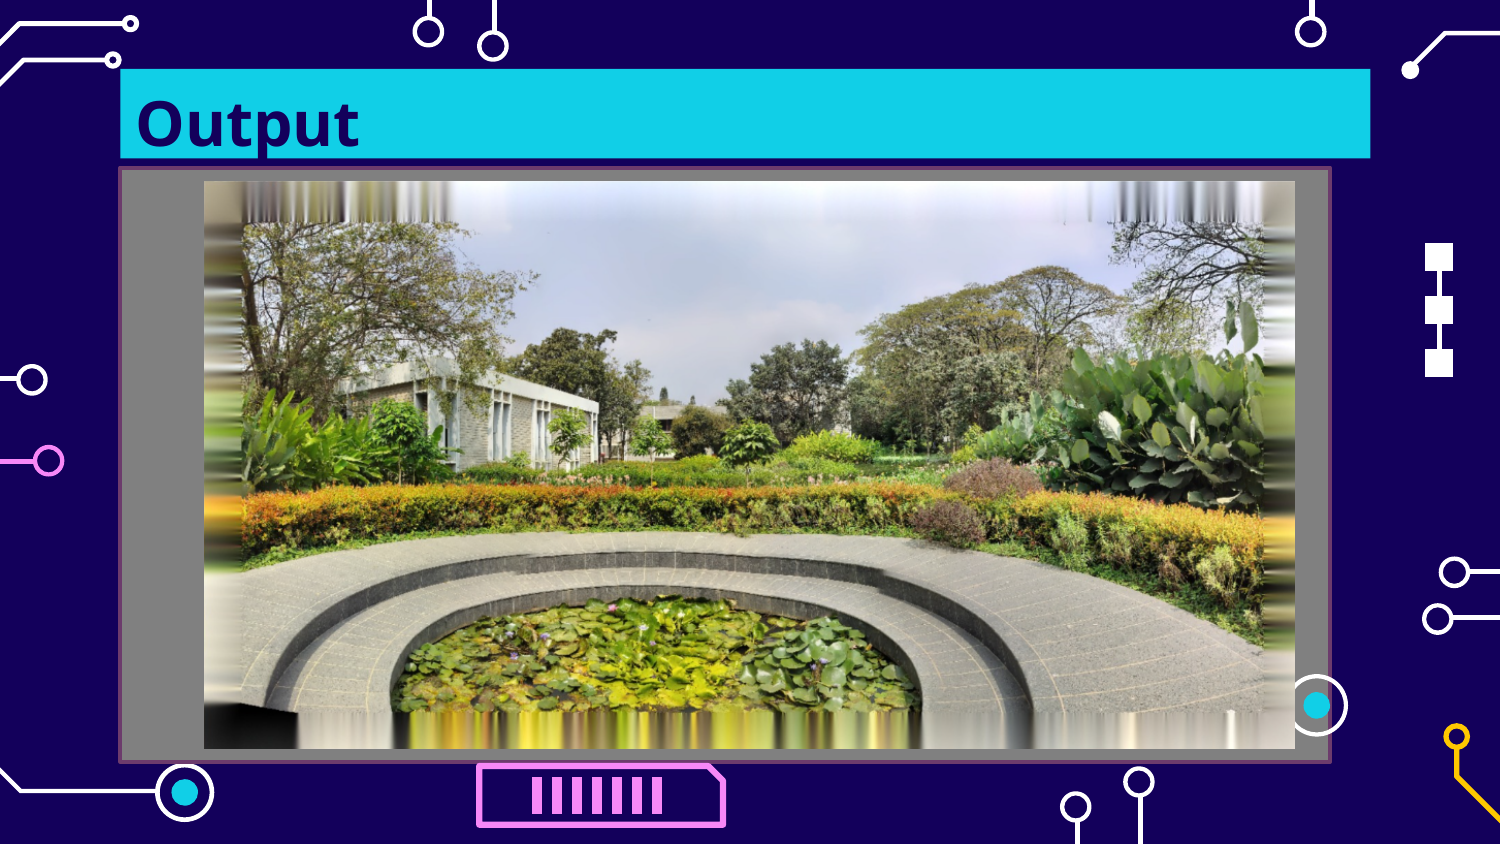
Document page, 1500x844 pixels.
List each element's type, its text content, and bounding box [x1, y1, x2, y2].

text_box [118, 166, 1332, 764]
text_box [1299, 673, 1352, 737]
title Output [120, 68, 1371, 159]
text_box [479, 766, 724, 825]
picture [204, 180, 1295, 749]
